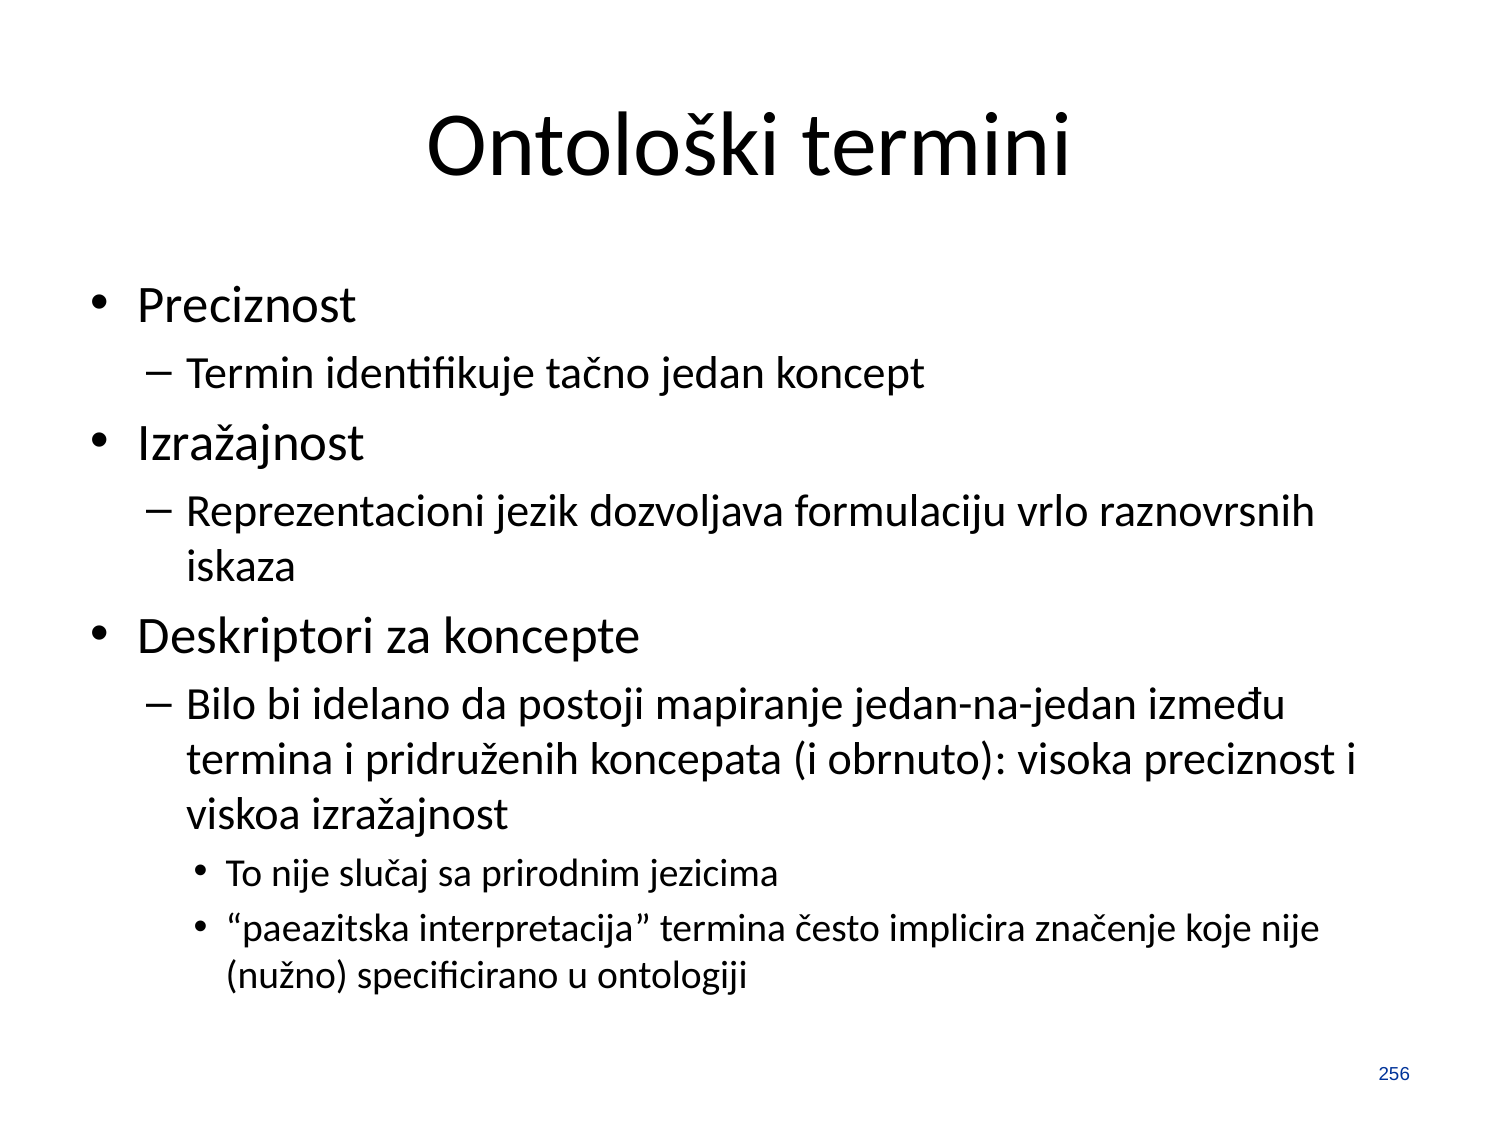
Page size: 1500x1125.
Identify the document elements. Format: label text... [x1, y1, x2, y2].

slide_number 256 [1074, 1042, 1425, 1103]
title Ontološki termini [75, 45, 1425, 233]
list Preciznost Termin identifikuje tačno jedan koncept Izražajnost Reprezentacioni jezik dozvoljava formulaciju vrlo raznovrsnih iskaza Deskriptori za koncepte Bilo bi idelano da postoji mapiranje jedan-na-jedan između termina i pridruženih koncepata (i obrnuto): visoka preciznost i viskoa izražajnost To nije slučaj sa prirodnim jezicima “paeazitska interpretacija” termina često implicira značenje koje nije (nužno) specificirano u ontologiji [75, 262, 1425, 1005]
